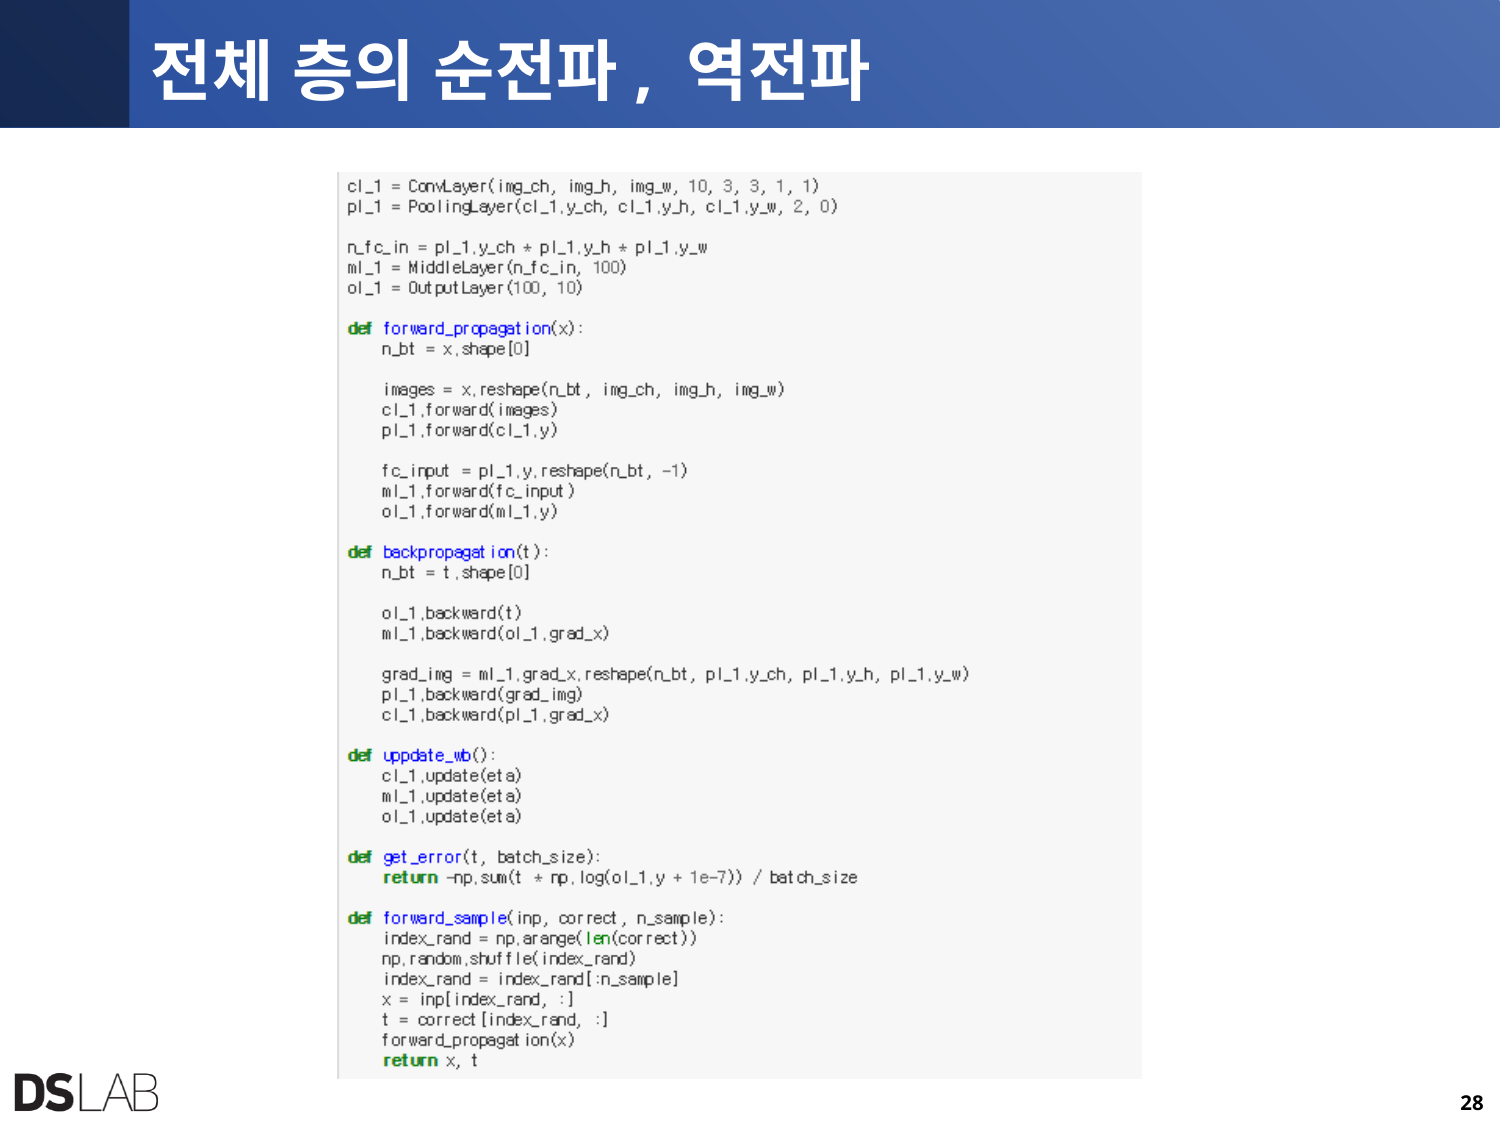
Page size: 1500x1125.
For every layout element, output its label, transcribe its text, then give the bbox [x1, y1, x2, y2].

title 전체 층의 순전파, 역전파 [135, 21, 1460, 106]
slide_number 28 [1148, 1081, 1500, 1125]
picture [336, 172, 1142, 1080]
picture [11, 1070, 160, 1114]
